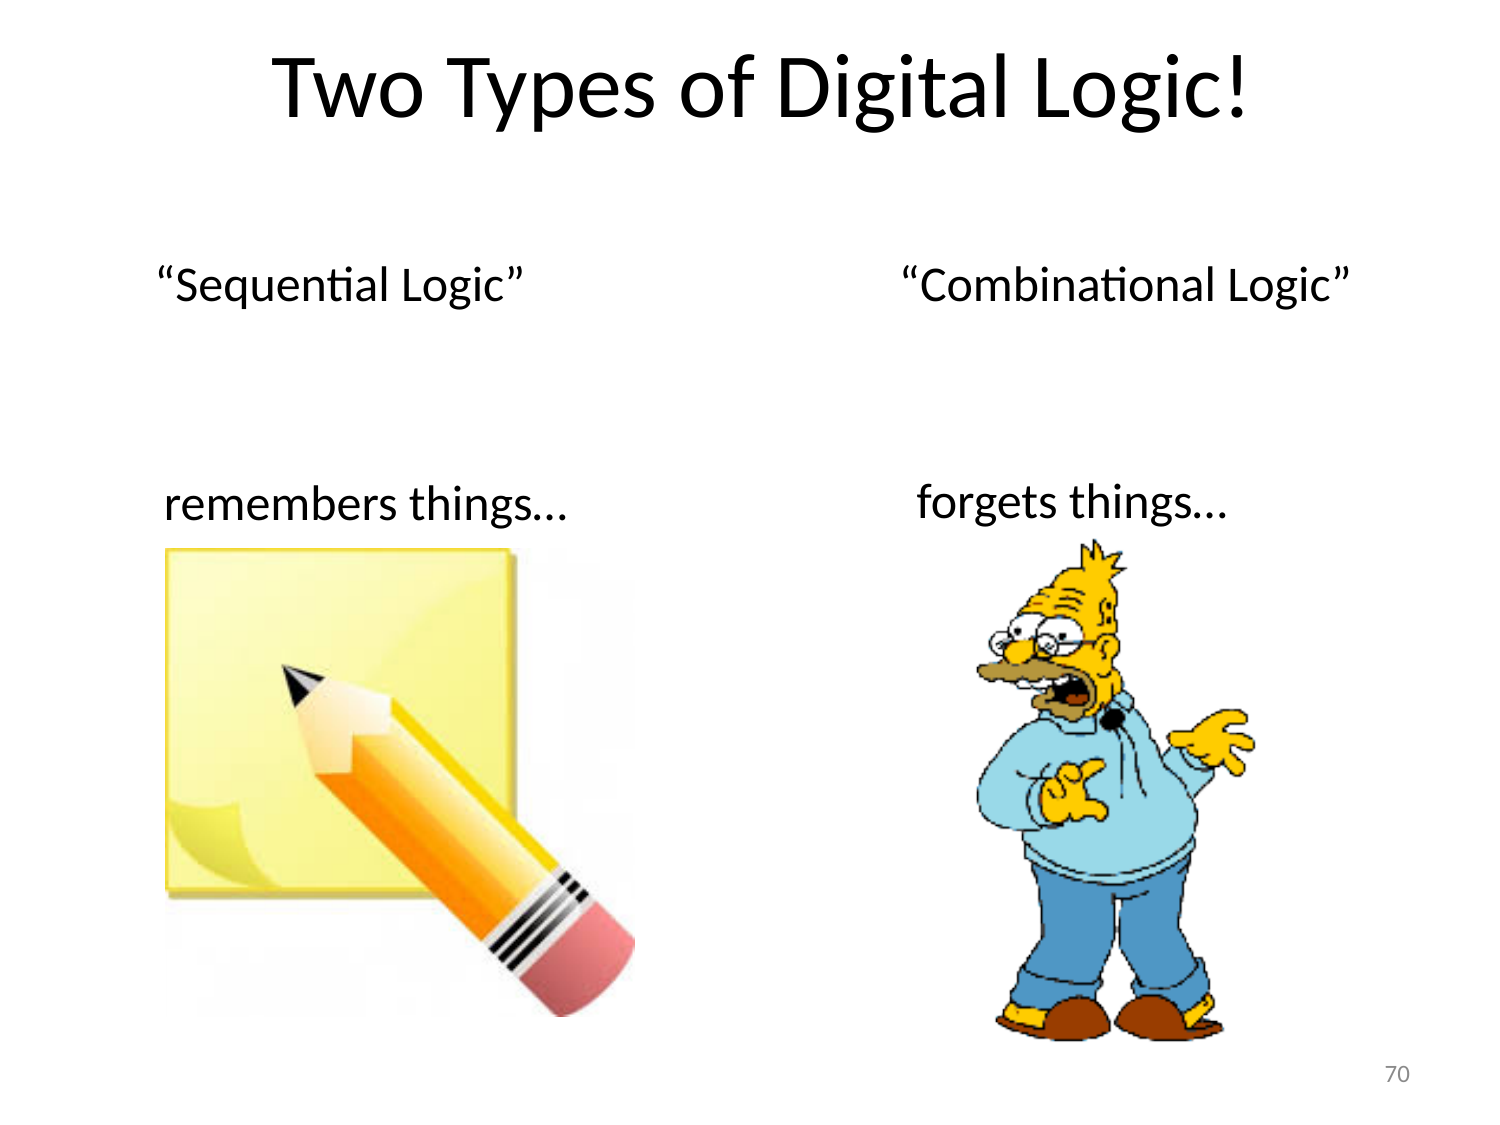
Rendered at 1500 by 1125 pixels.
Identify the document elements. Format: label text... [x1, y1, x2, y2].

picture [165, 547, 635, 1018]
text_box remembers things… [149, 463, 583, 538]
text_box forgets things… [901, 461, 1243, 537]
slide_number 70 [1074, 1042, 1425, 1103]
text_box “Combinational Logic” [884, 243, 1368, 319]
picture [951, 537, 1276, 1047]
title Two Types of Digital Logic! [87, 0, 1438, 175]
text_box “Sequential Logic” [139, 243, 552, 319]
